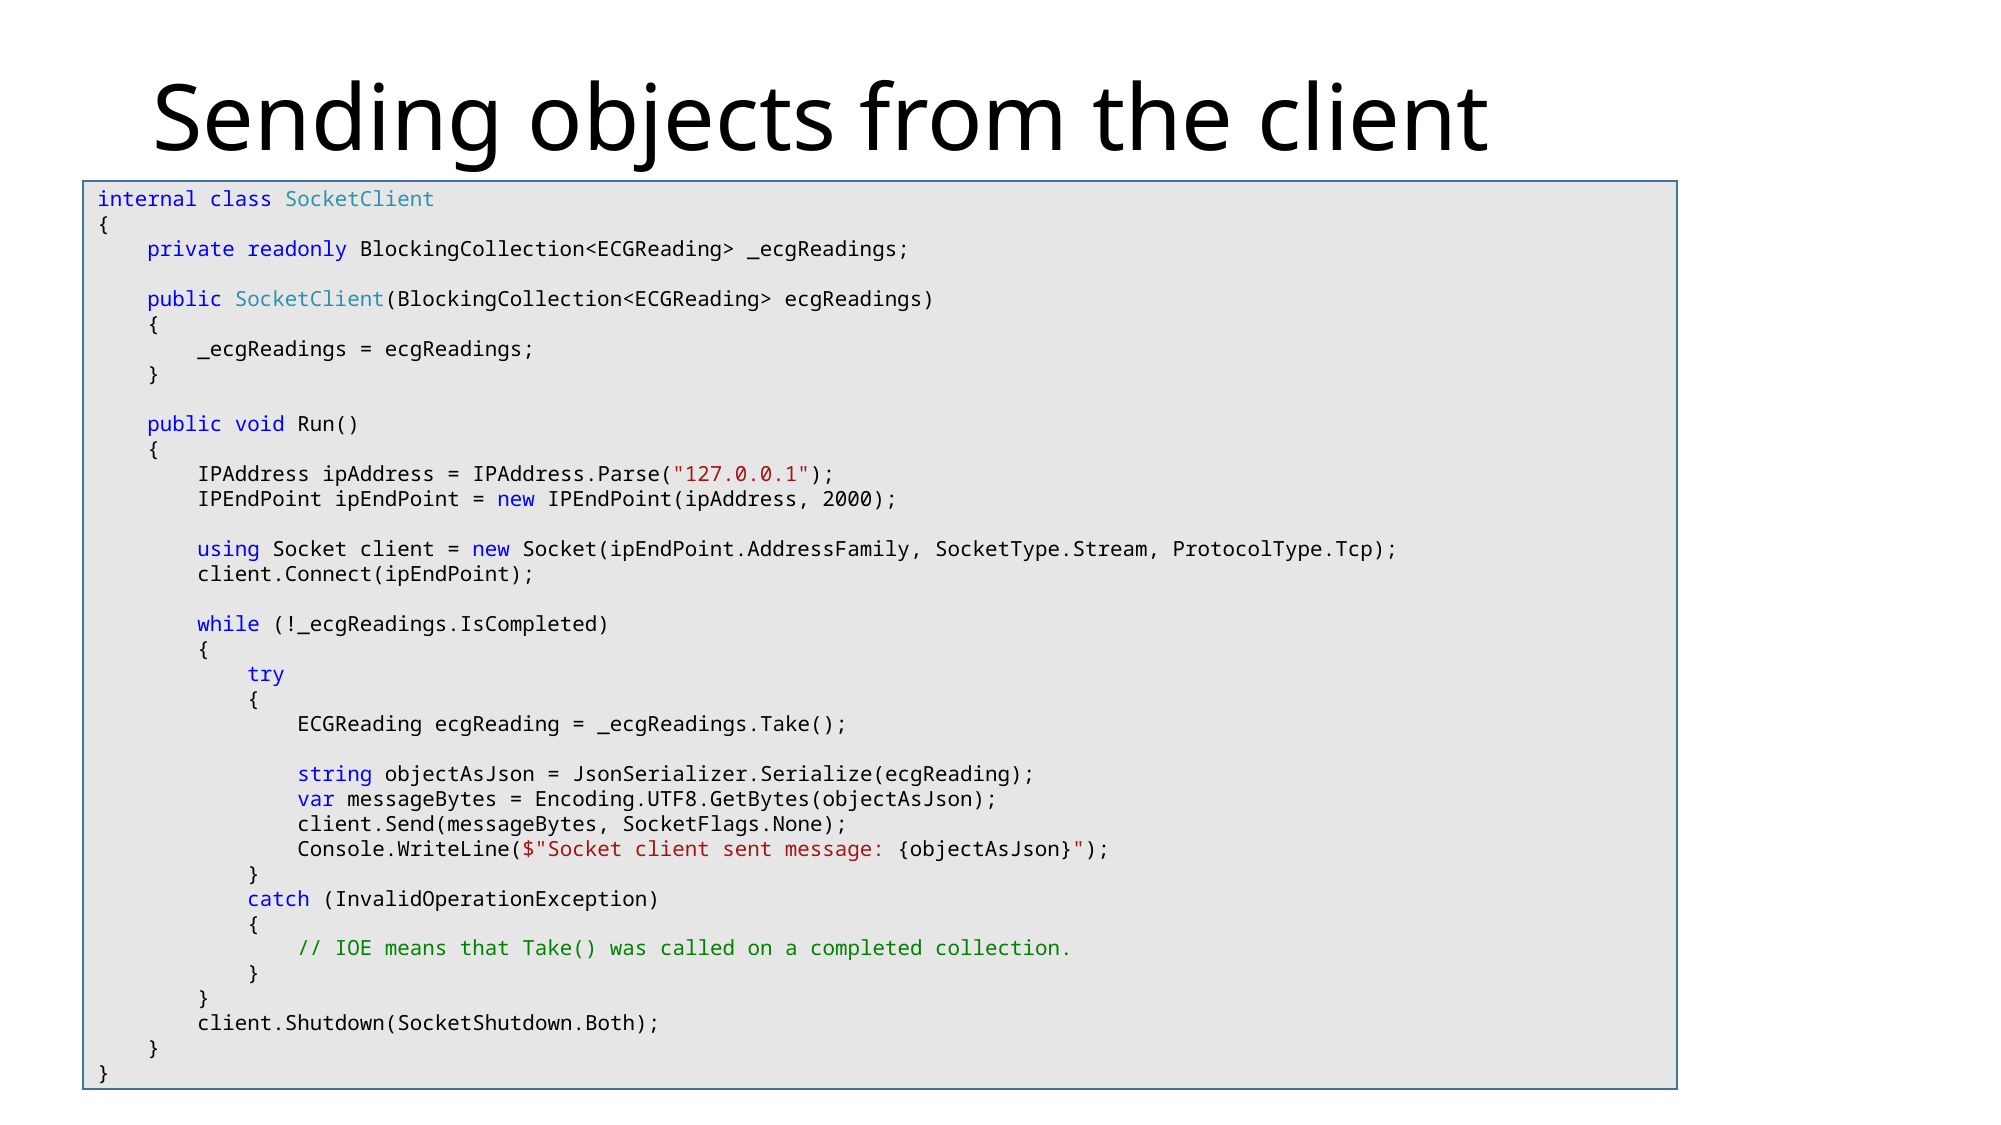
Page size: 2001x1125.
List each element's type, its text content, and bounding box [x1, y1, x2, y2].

text_box internal class SocketClient { private readonly BlockingCollection<ECGReading> _ecgReadings; public SocketClient(BlockingCollection<ECGReading> ecgReadings) { _ecgReadings = ecgReadings; } public void Run() { IPAddress ipAddress = IPAddress.Parse("127.0.0.1"); IPEndPoint ipEndPoint = new IPEndPoint(ipAddress, 2000); using Socket client = new Socket(ipEndPoint.AddressFamily, SocketType.Stream, ProtocolType.Tcp); client.Connect(ipEndPoint); while (!_ecgReadings.IsCompleted) { try { ECGReading ecgReading = _ecgReadings.Take(); string objectAsJson = JsonSerializer.Serialize(ecgReading); var messageBytes = Encoding.UTF8.GetBytes(objectAsJson); client.Send(messageBytes, SocketFlags.None); Console.WriteLine($"Socket client sent message: {objectAsJson}"); } catch (InvalidOperationException) { // IOE means that Take() was called on a completed collection. } } client.Shutdown(SocketShutdown.Both); } } [82, 180, 1678, 1090]
title Sending objects from the client [137, 59, 1863, 182]
